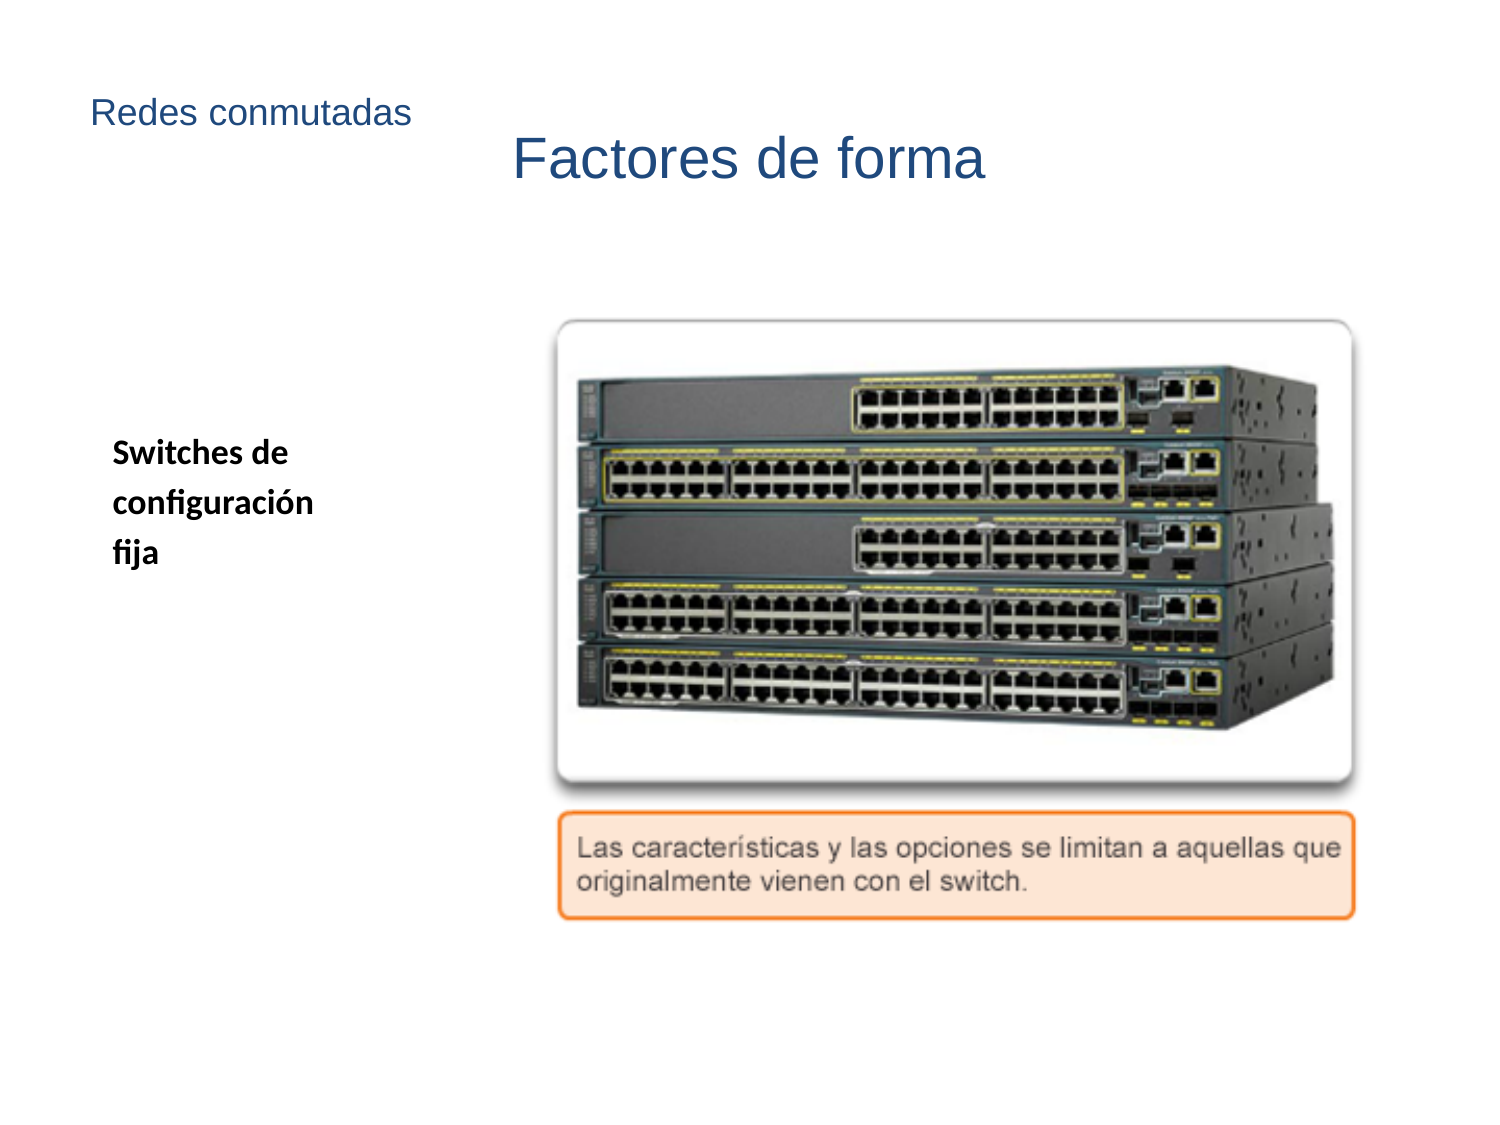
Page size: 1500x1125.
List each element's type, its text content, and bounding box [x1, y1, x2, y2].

list Switches de configuración fija [97, 420, 519, 581]
title Redes conmutadas Factores de forma [75, 45, 1425, 233]
picture [524, 264, 1379, 984]
